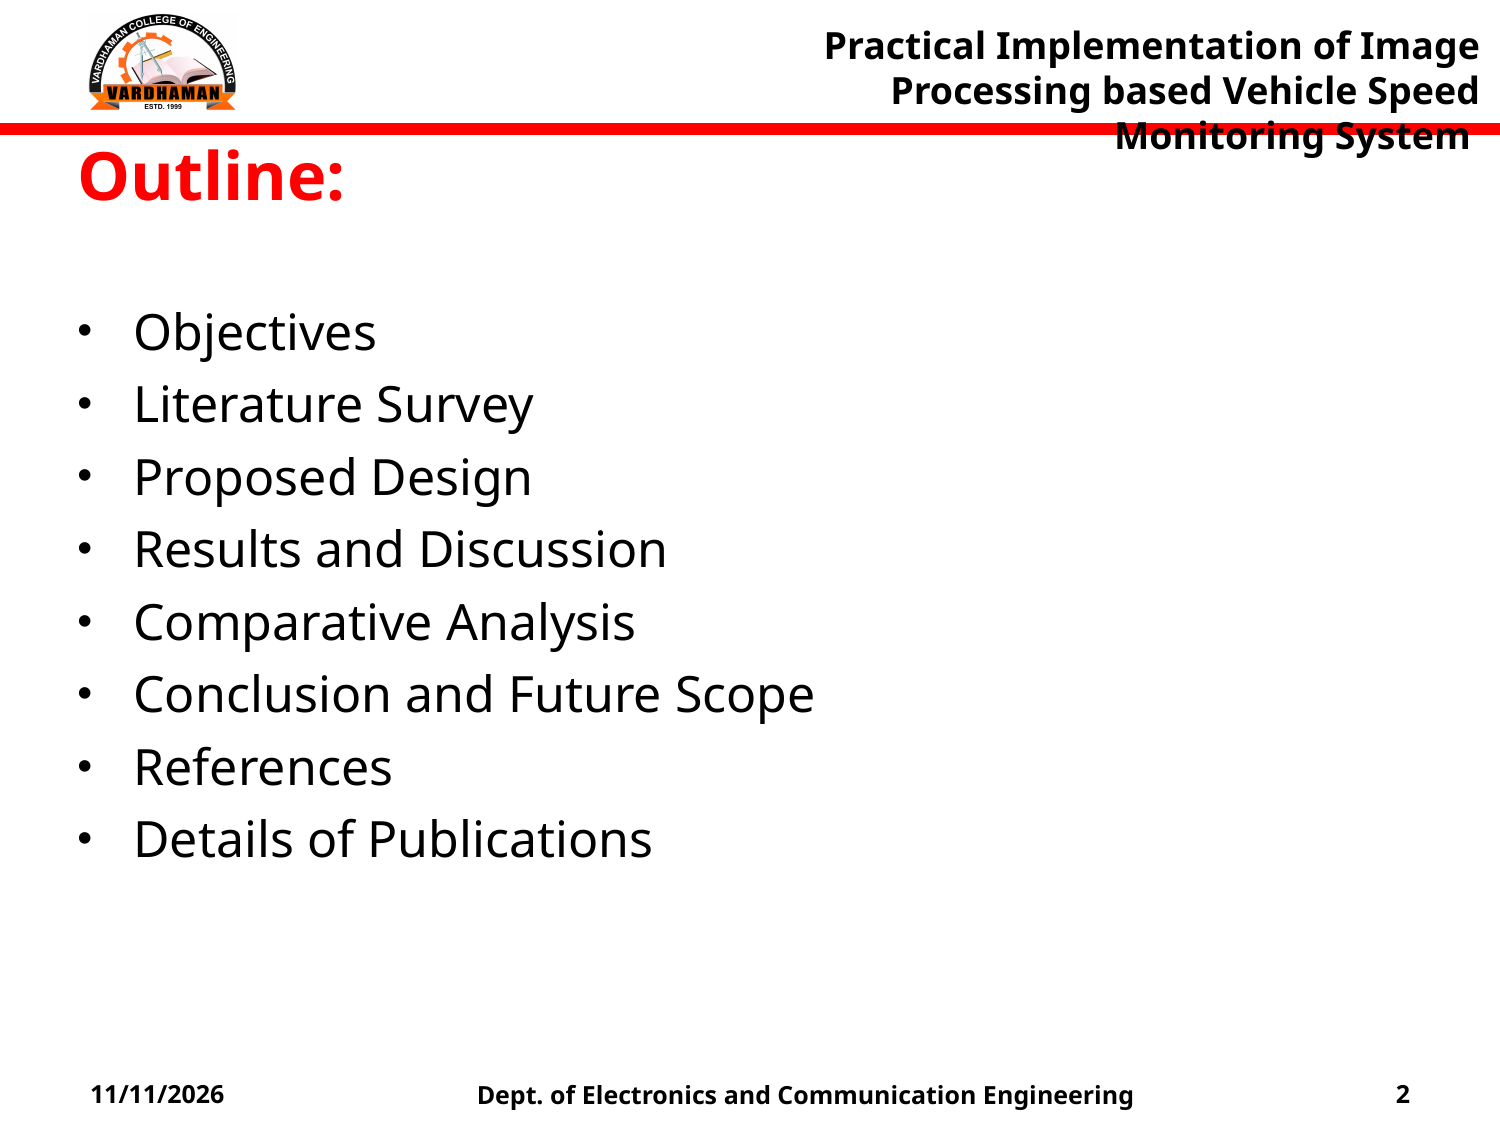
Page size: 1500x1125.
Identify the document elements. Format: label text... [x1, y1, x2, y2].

footer Dept. of Electronics and Communication Engineering [437, 1065, 1175, 1125]
picture [87, 12, 238, 113]
text_box Outline: Objectives Literature Survey Proposed Design Results and Discussion Comparative Analysis Conclusion and Future Scope References Details of Publications [62, 126, 1463, 876]
text_box Practical Implementation of Image Processing based Vehicle Speed Monitoring System [783, 14, 1496, 165]
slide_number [75, 1065, 250, 1125]
slide_number 2 [1362, 1065, 1425, 1125]
